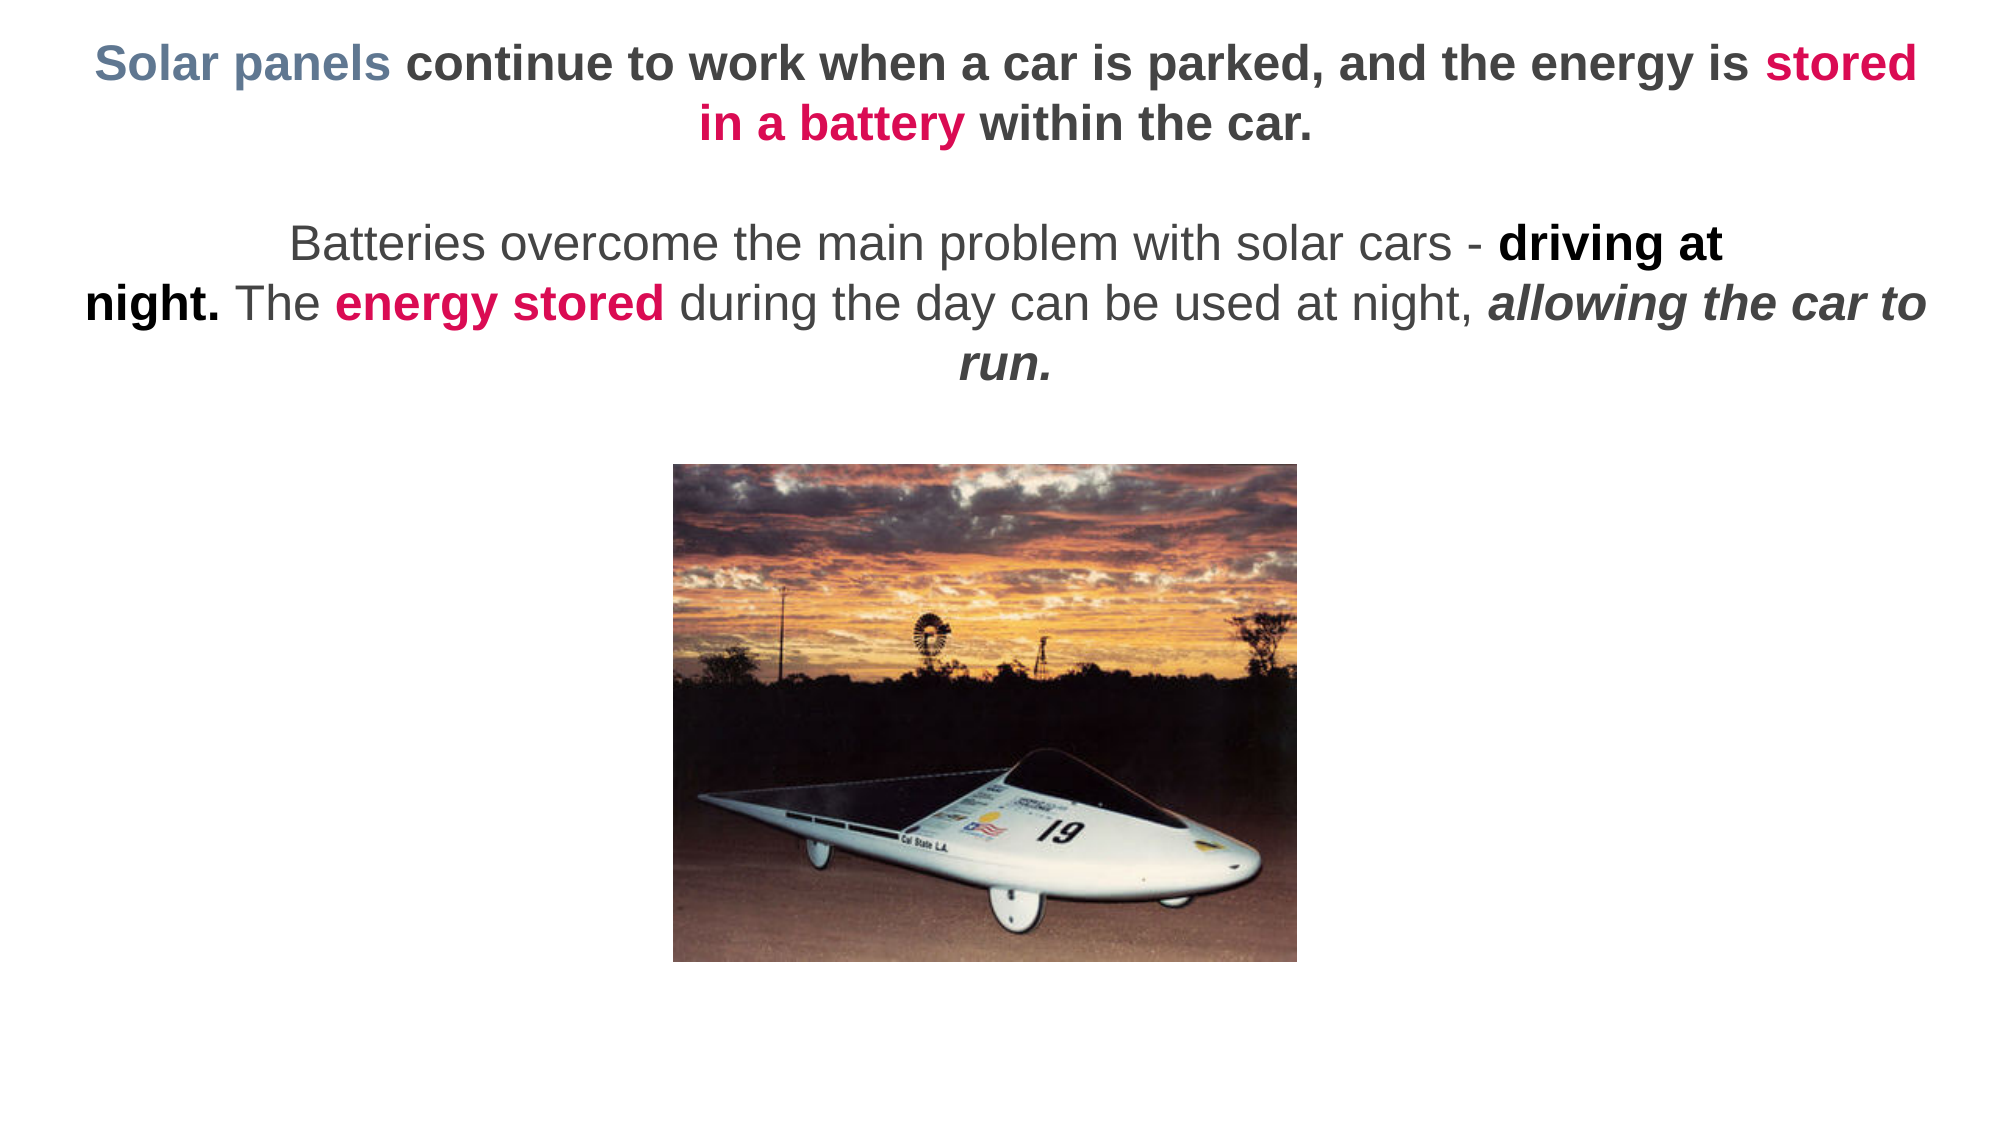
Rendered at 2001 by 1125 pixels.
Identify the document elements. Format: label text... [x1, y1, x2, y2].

text_box Solar panels continue to work when a car is parked, and the energy is stored in a battery within the car. Batteries overcome the main problem with solar cars - driving at night. The energy stored during the day can be used at night, allowing the car to run. [60, 22, 1952, 458]
picture [673, 464, 1297, 962]
